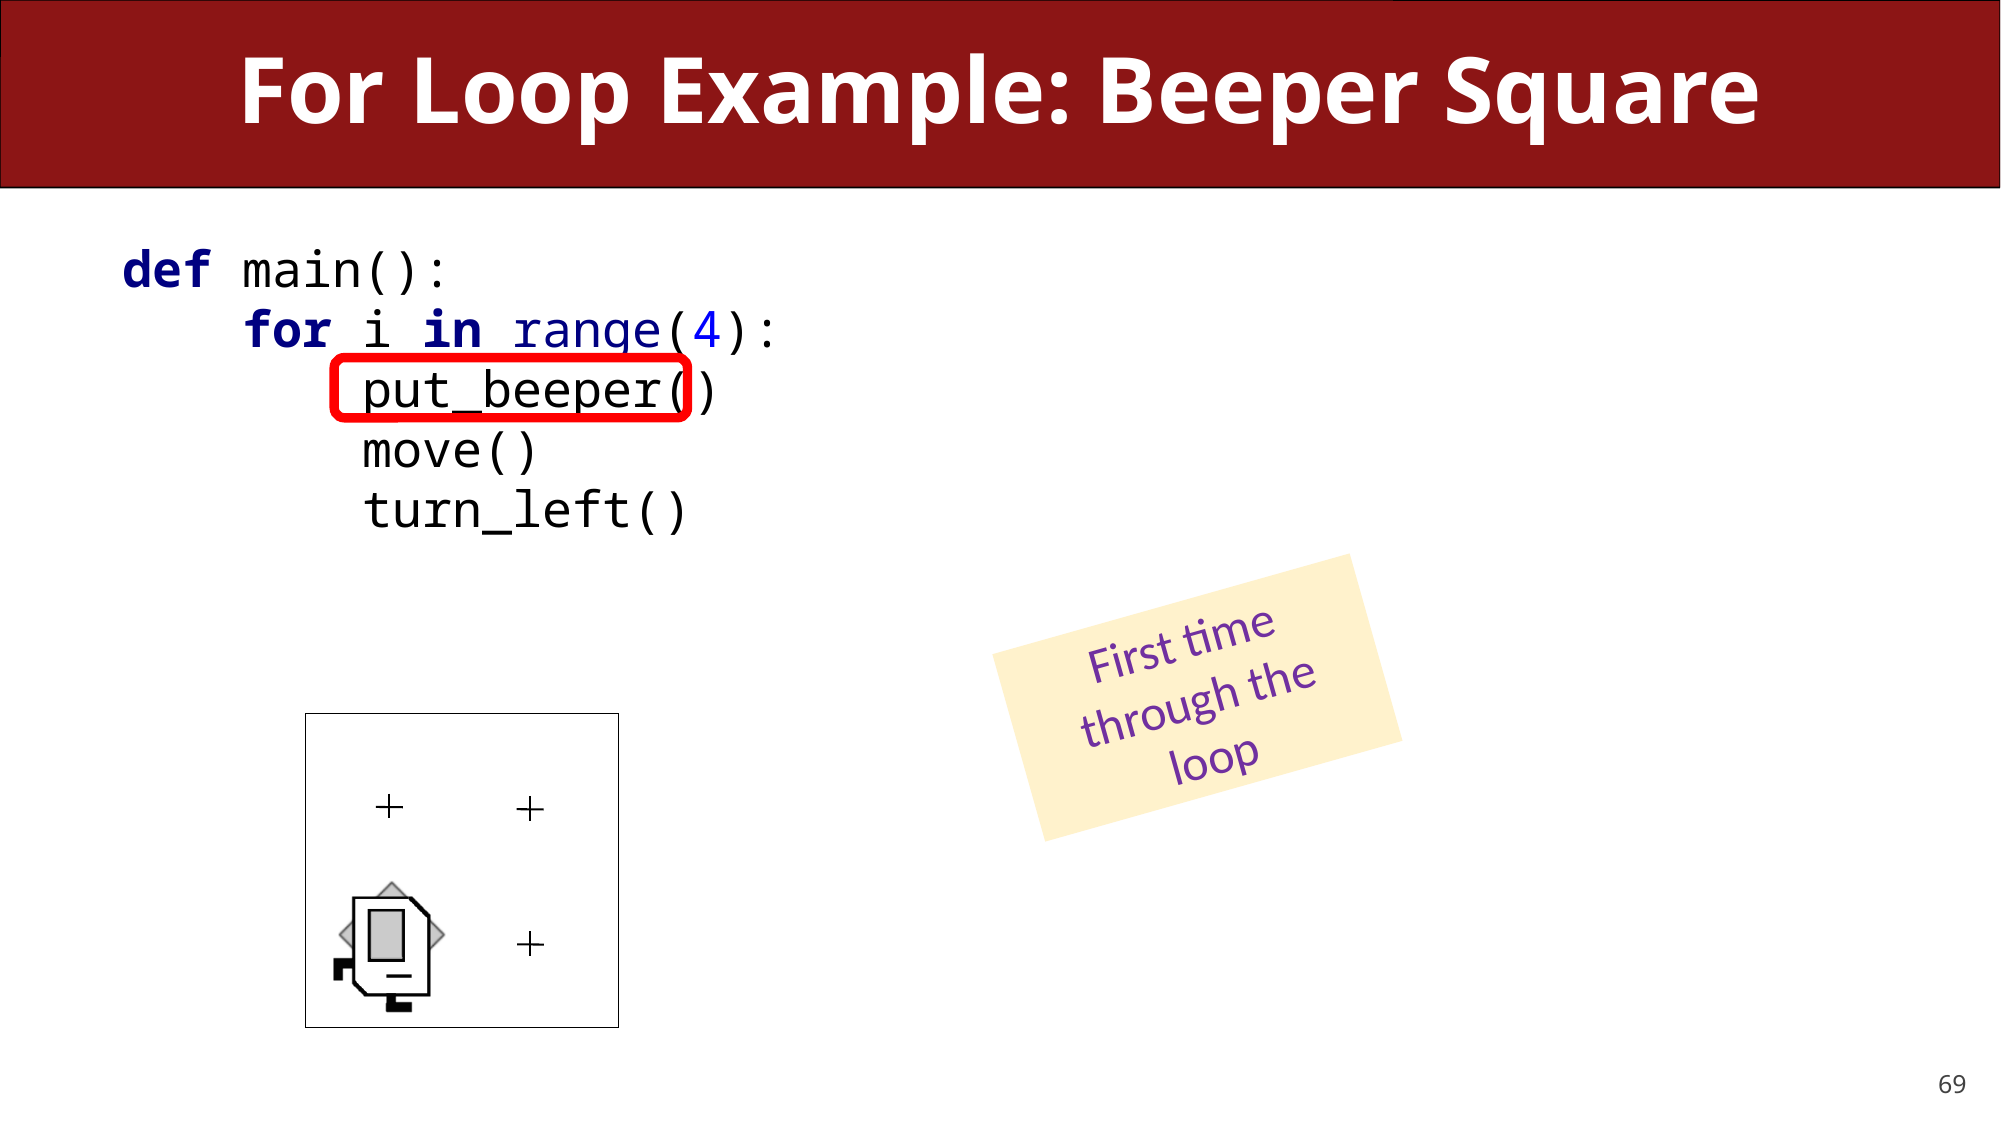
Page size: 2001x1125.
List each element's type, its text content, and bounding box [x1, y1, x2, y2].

text_box First time through the loop [992, 553, 1403, 842]
title For Loop Example: Beeper Square [75, 0, 1925, 188]
picture [318, 877, 453, 1022]
text_box [333, 356, 689, 419]
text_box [305, 713, 619, 1028]
text_box def main(): for i in range(4): put_beeper() move() turn_left() [107, 230, 1066, 546]
